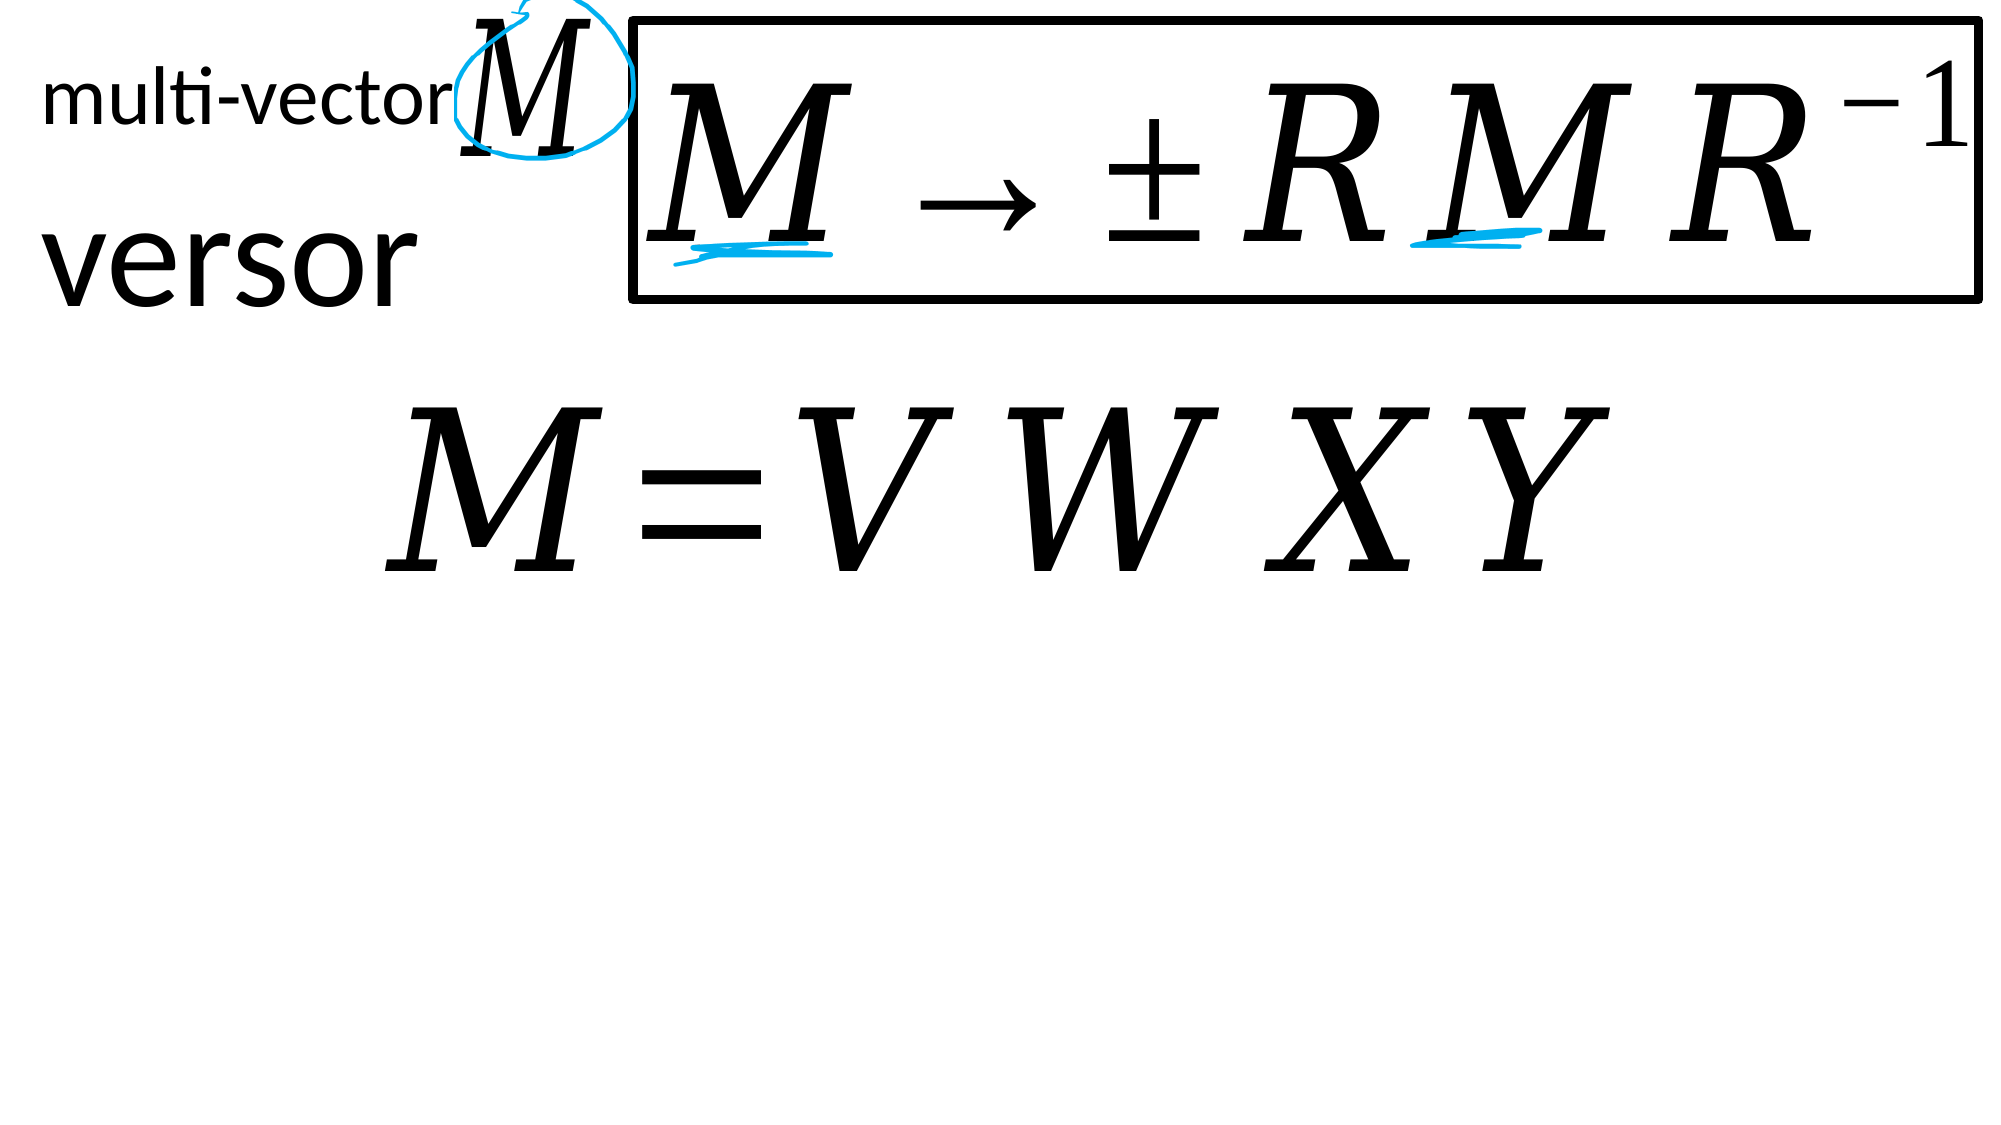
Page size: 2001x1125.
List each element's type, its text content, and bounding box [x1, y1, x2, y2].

text_box multi-vector [25, 33, 454, 149]
picture [454, 0, 523, 82]
picture [458, 0, 630, 155]
picture [454, 0, 1551, 276]
